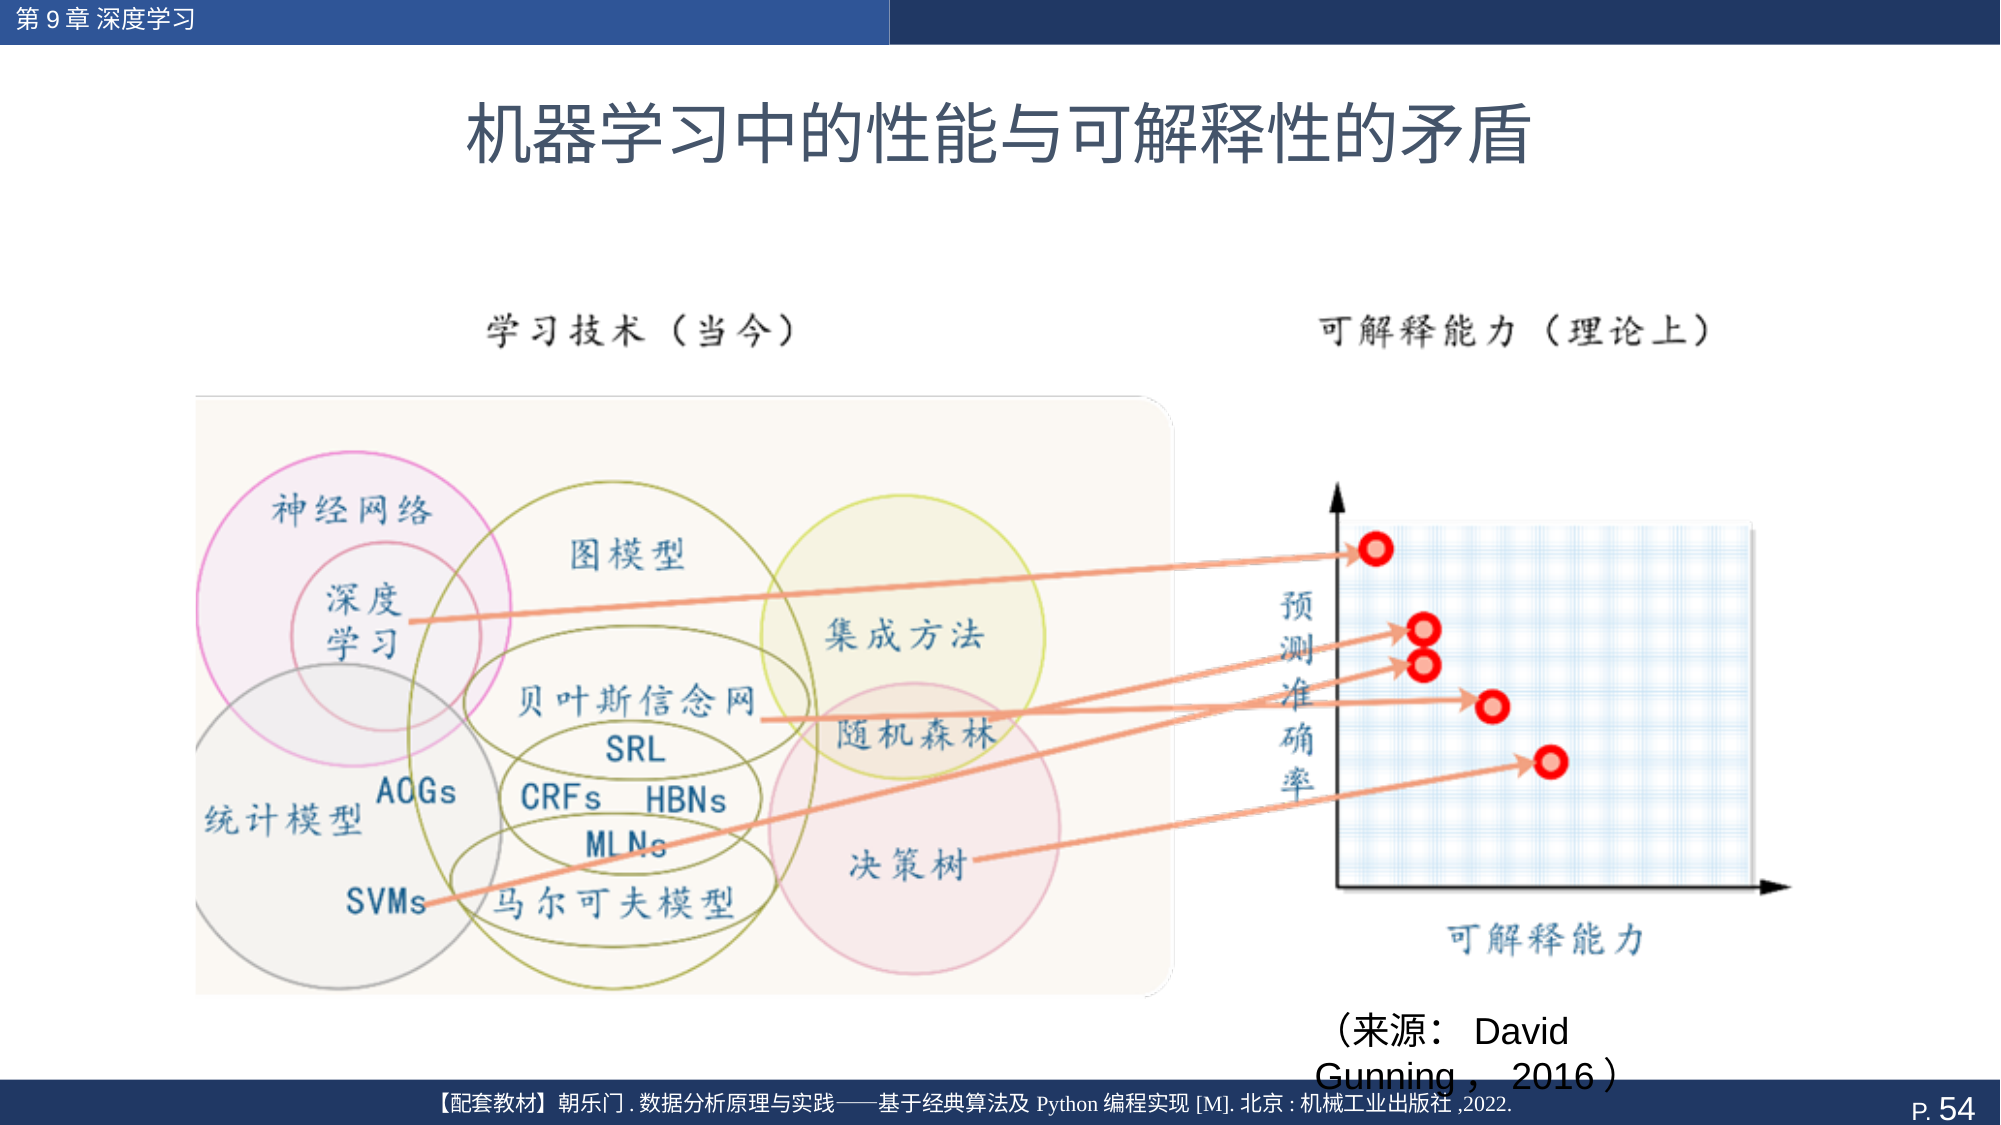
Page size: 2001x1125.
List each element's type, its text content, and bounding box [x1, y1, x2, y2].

list 第9章 深度学习 [0, 0, 725, 43]
picture [195, 294, 1803, 999]
text_box （来源：David Gunning，2016） [1299, 999, 1883, 1105]
title 机器学习中的性能与可解释性的矛盾 [64, 64, 1934, 200]
